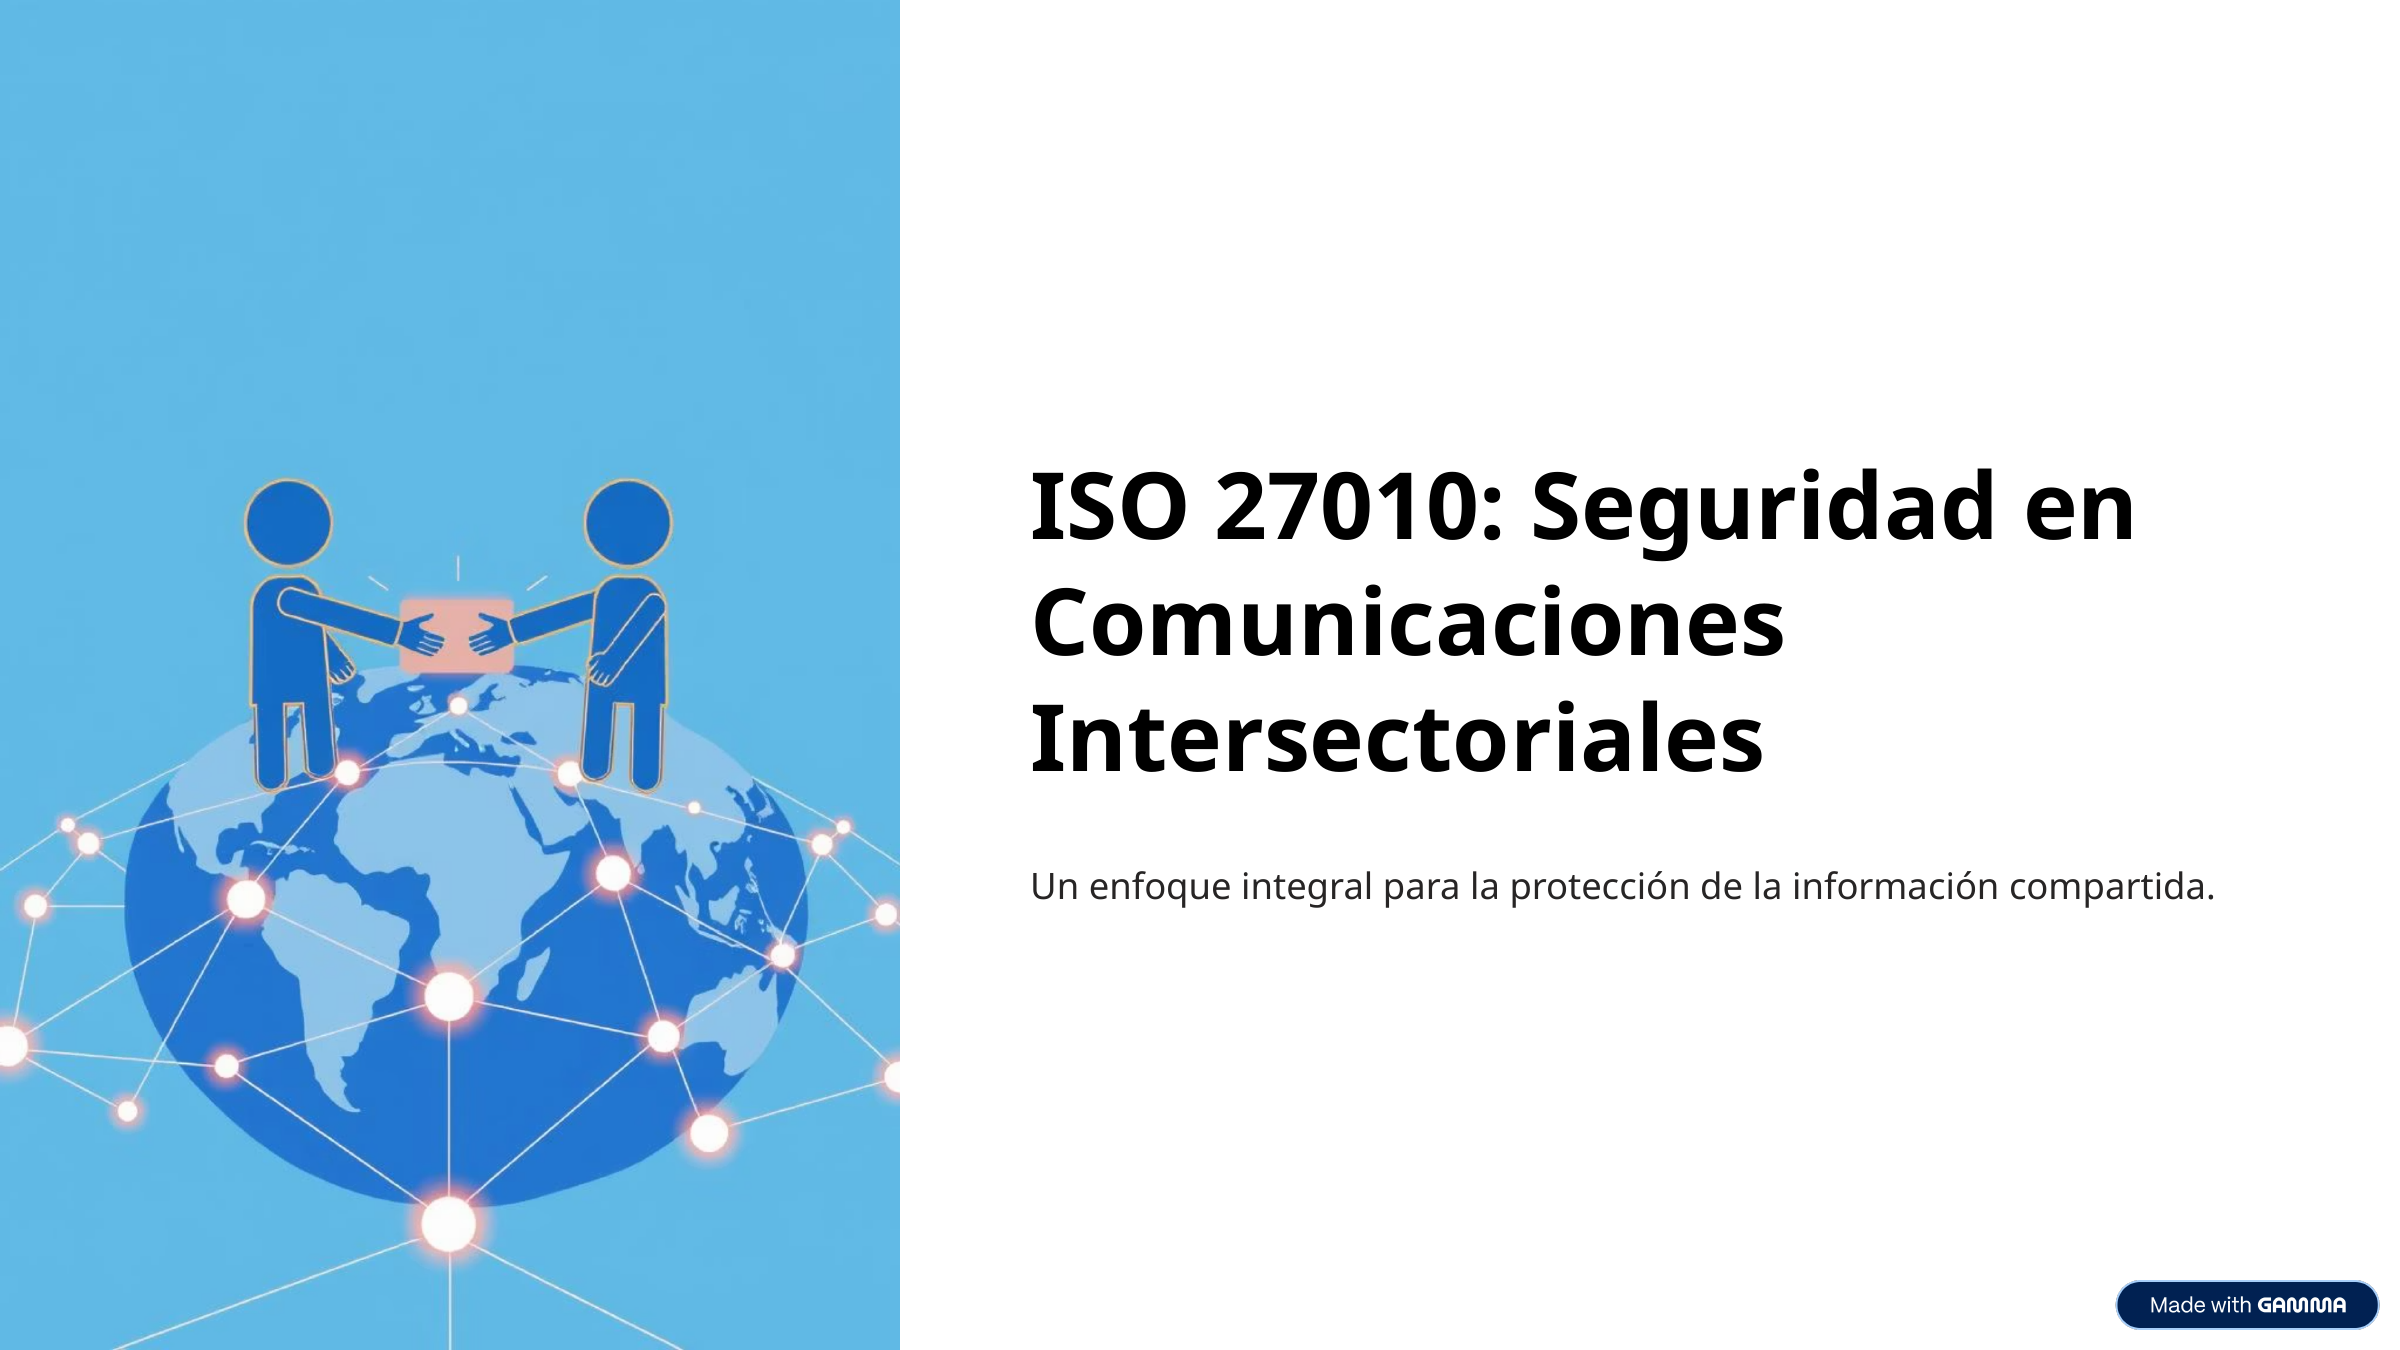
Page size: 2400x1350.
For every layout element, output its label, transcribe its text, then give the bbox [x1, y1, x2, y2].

text_box ISO 27010: Seguridad en Comunicaciones Intersectoriales [1030, 442, 2270, 792]
picture [2106, 1271, 2389, 1339]
text_box Un enfoque integral para la protección de la información compartida. [1030, 847, 2270, 907]
picture [0, 0, 900, 1350]
